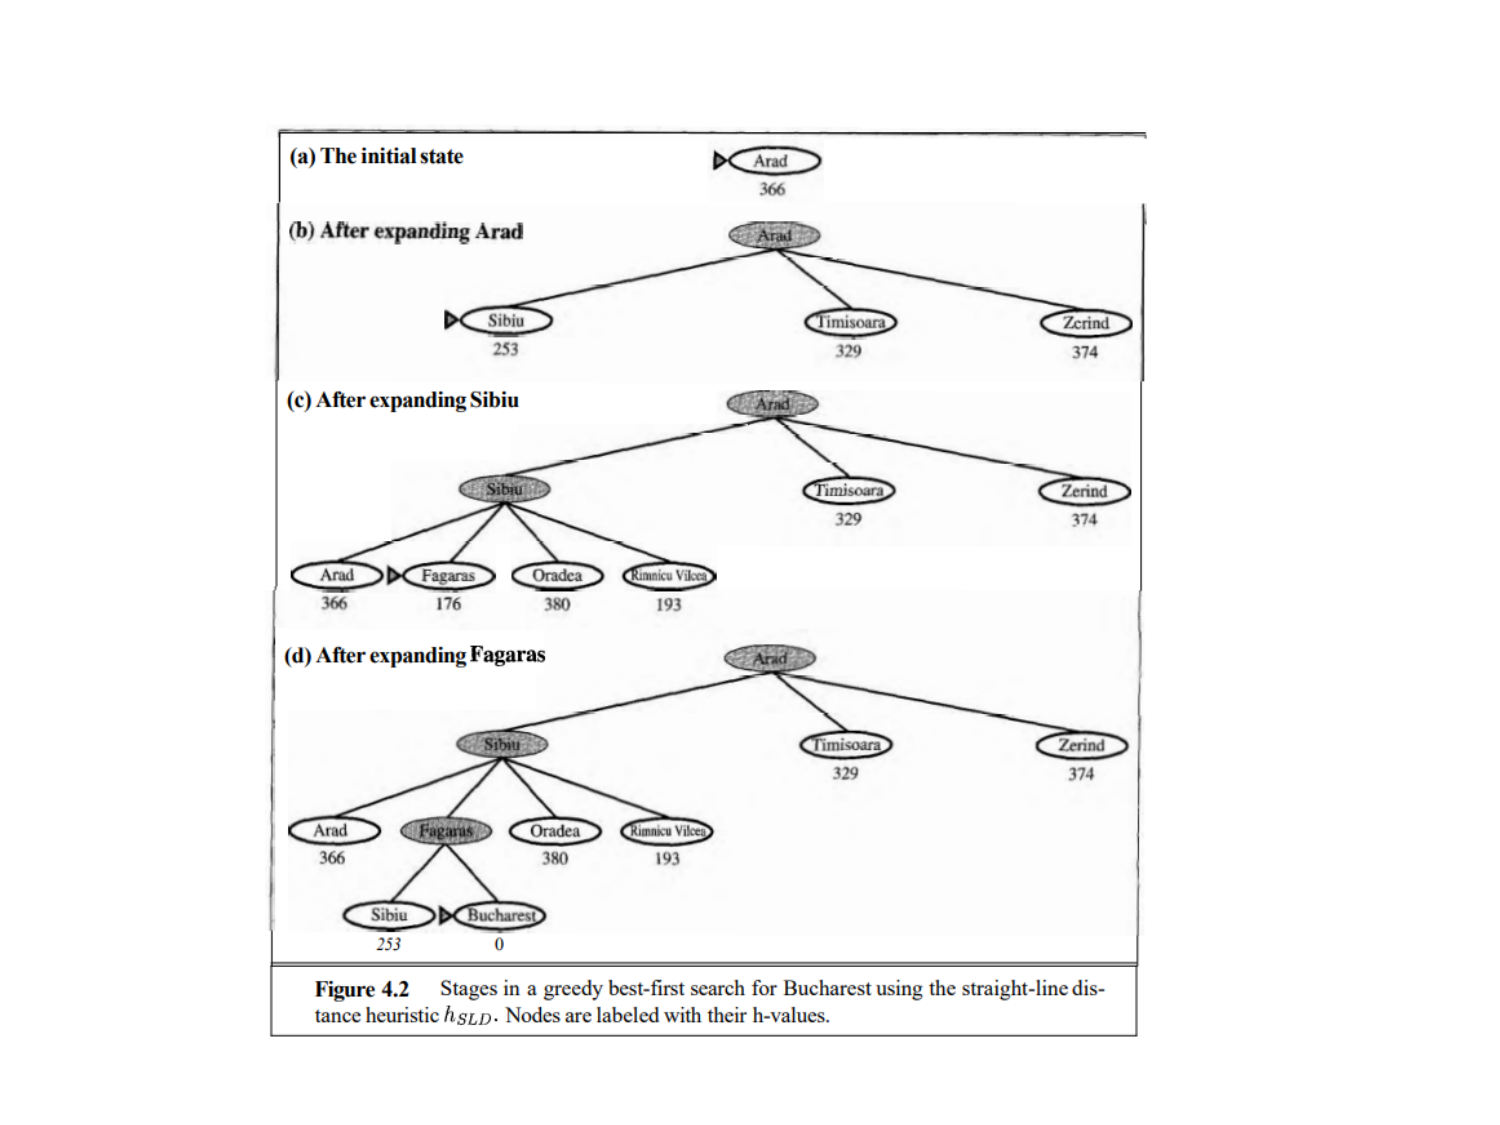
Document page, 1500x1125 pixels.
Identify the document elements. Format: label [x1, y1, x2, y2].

picture [265, 113, 1156, 1047]
